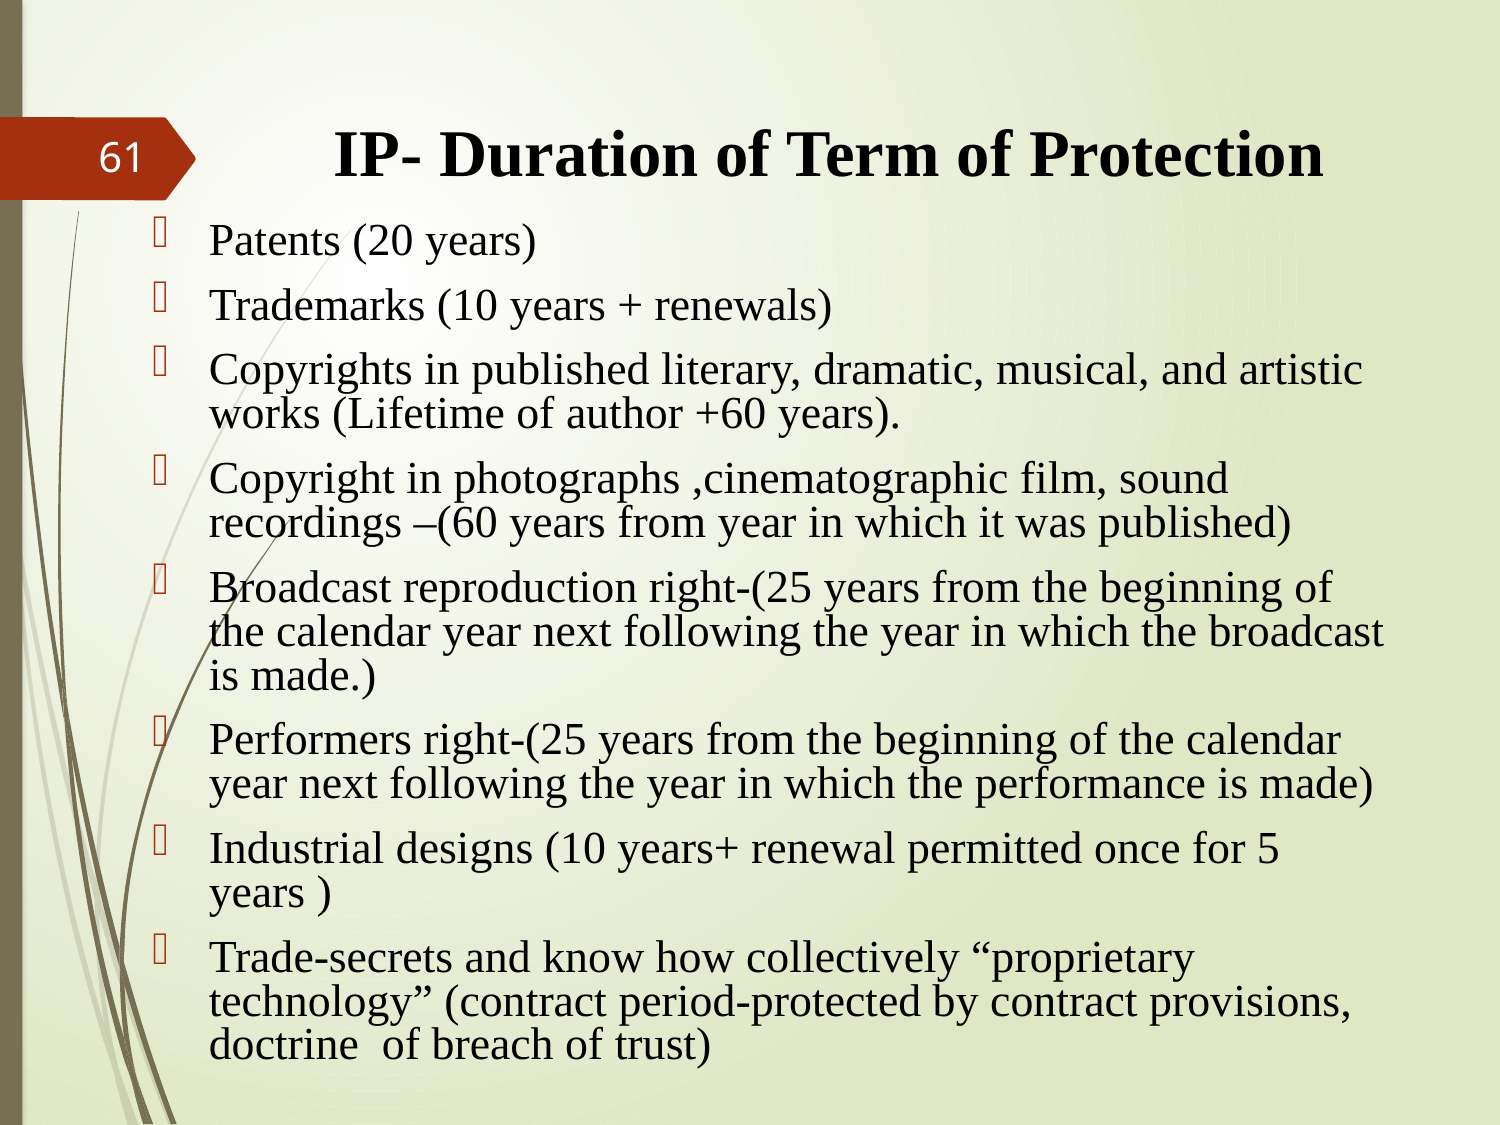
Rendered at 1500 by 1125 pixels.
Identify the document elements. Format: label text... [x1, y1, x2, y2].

list Patents (20 years) Trademarks (10 years + renewals) Copyrights in published literary, dramatic, musical, and artistic works (Lifetime of author +60 years). Copyright in photographs ,cinematographic film, sound recordings –(60 years from year in which it was published) Broadcast reproduction right-(25 years from the beginning of the calendar year next following the year in which the broadcast is made.) Performers right-(25 years from the beginning of the calendar year next following the year in which the performance is made) Industrial designs (10 years+ renewal permitted once for 5 years ) Trade-secrets and know how collectively “proprietary technology” (contract period-protected by contract provisions, doctrine of breach of trust) [137, 212, 1416, 1125]
title IP- Duration of Term of Protection [319, 102, 1416, 212]
slide_number 61 [65, 129, 162, 190]
